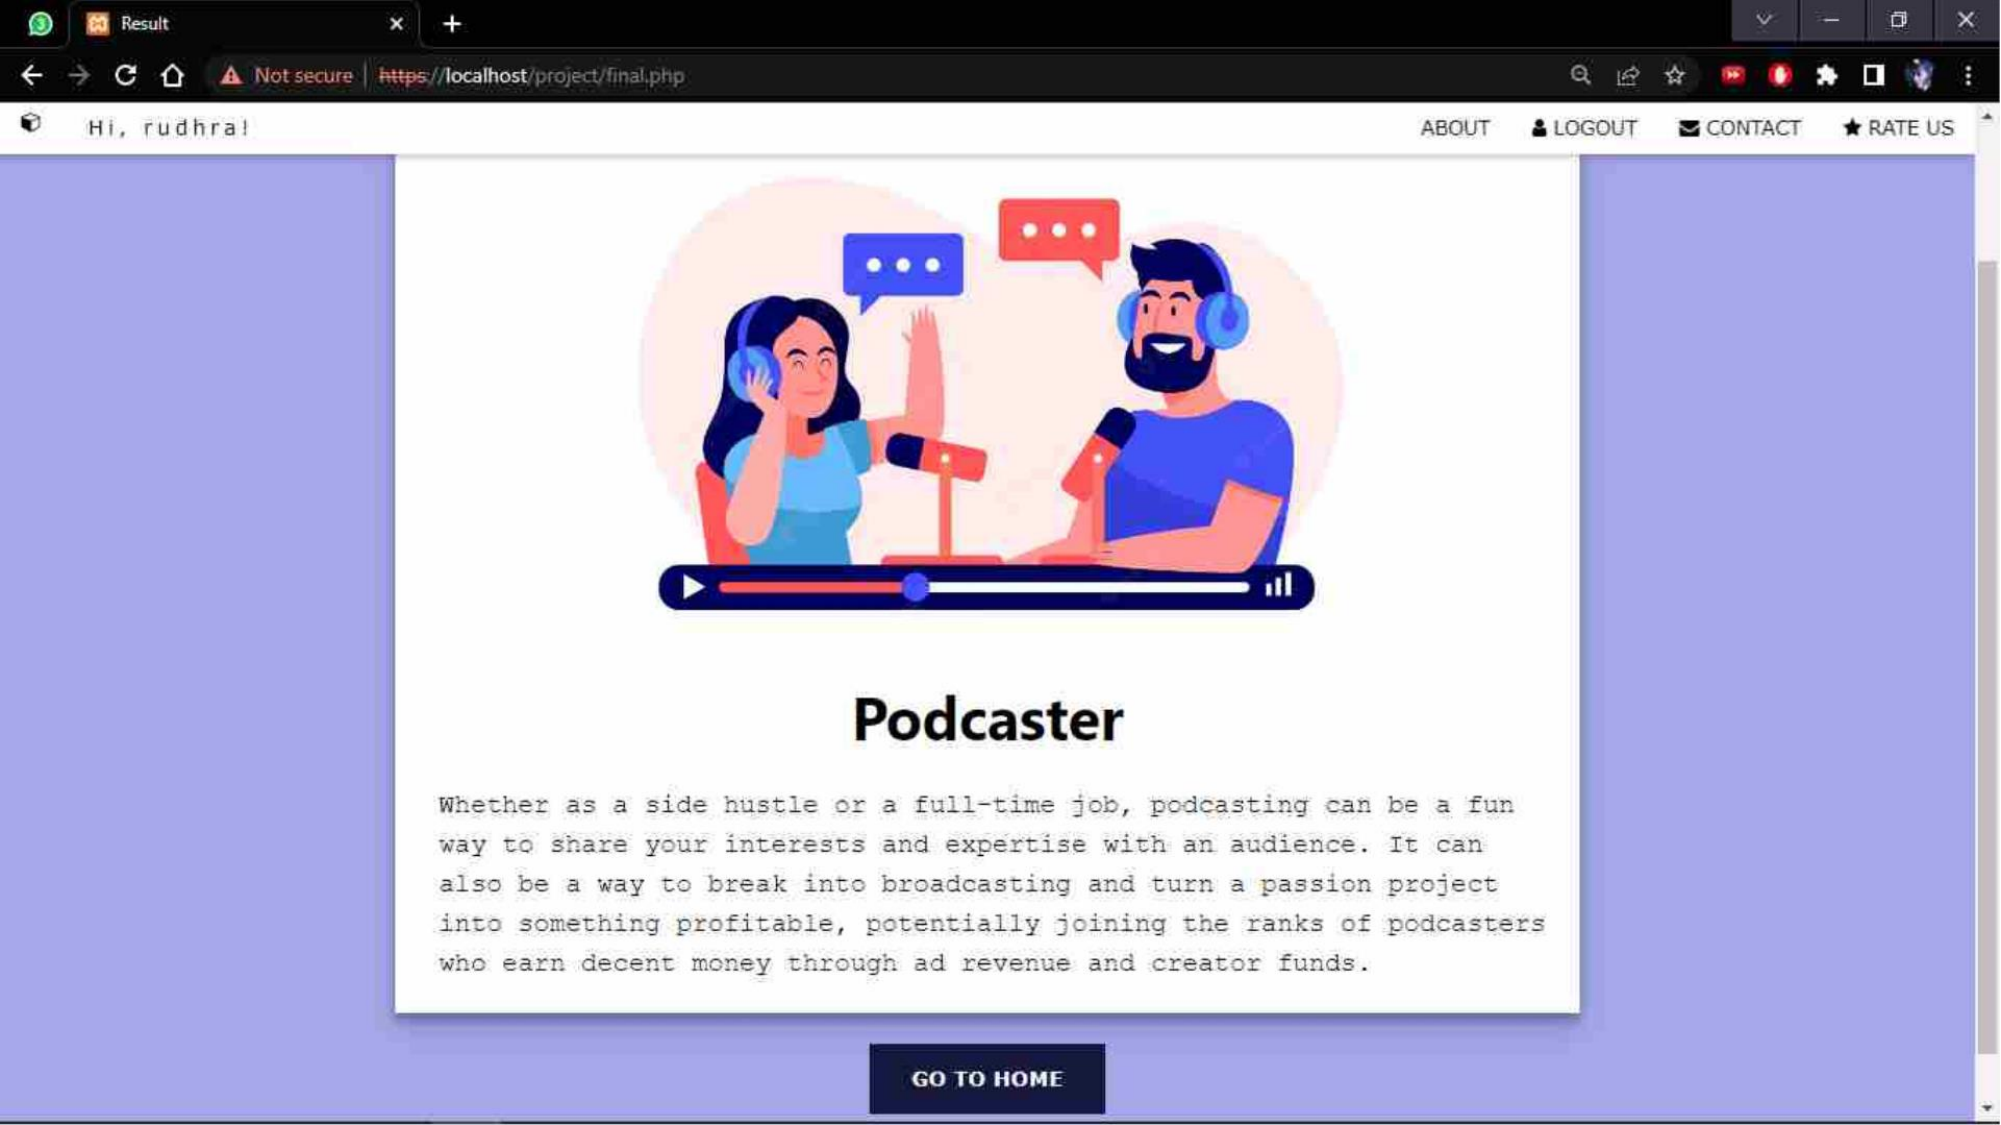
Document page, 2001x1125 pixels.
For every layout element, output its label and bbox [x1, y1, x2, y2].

text_box [0, 0, 2000, 1125]
